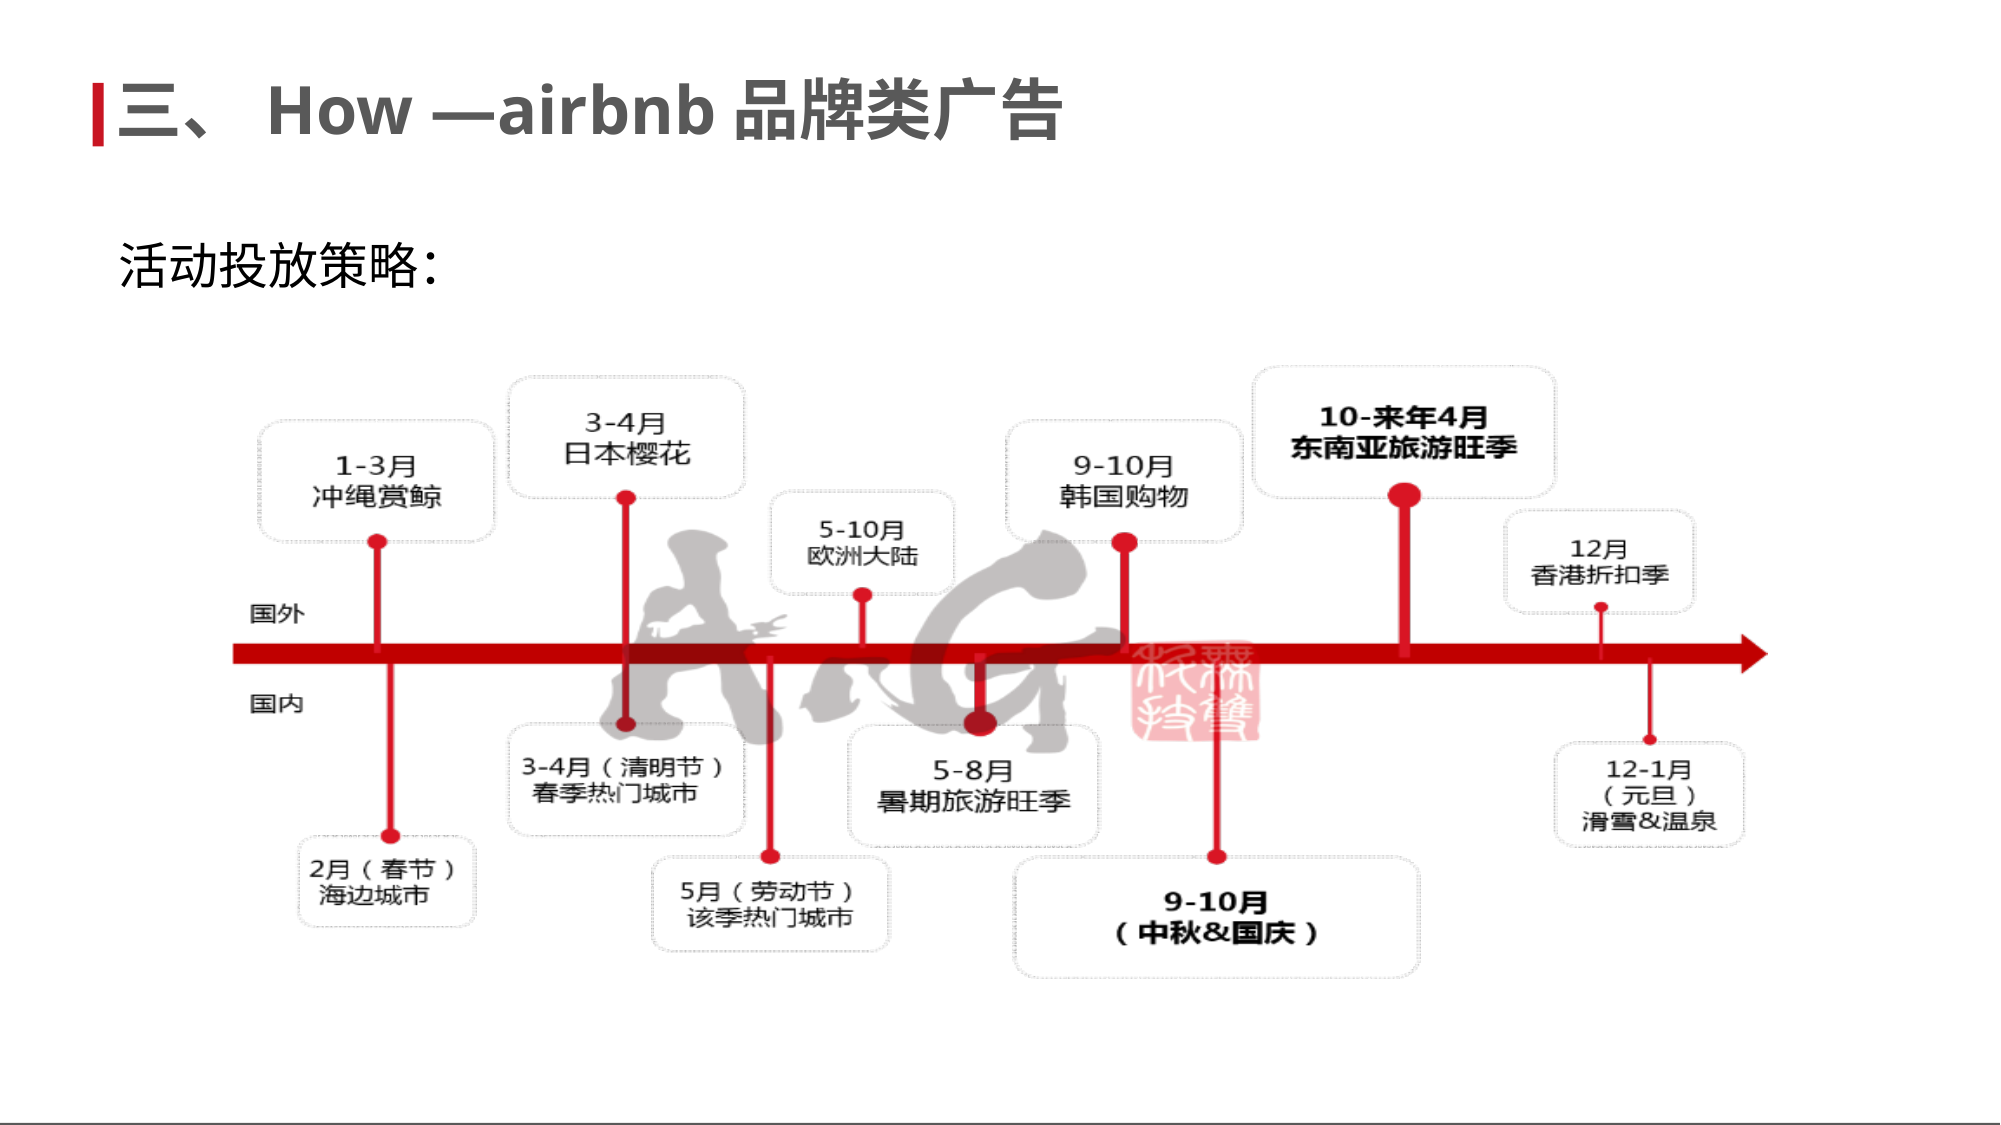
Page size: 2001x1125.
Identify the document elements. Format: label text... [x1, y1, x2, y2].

picture [231, 365, 1769, 979]
text_box [92, 82, 104, 147]
text_box 活动投放策略： [110, 226, 1481, 302]
text_box 三、How —airbnb品牌类广告 [108, 60, 1201, 156]
